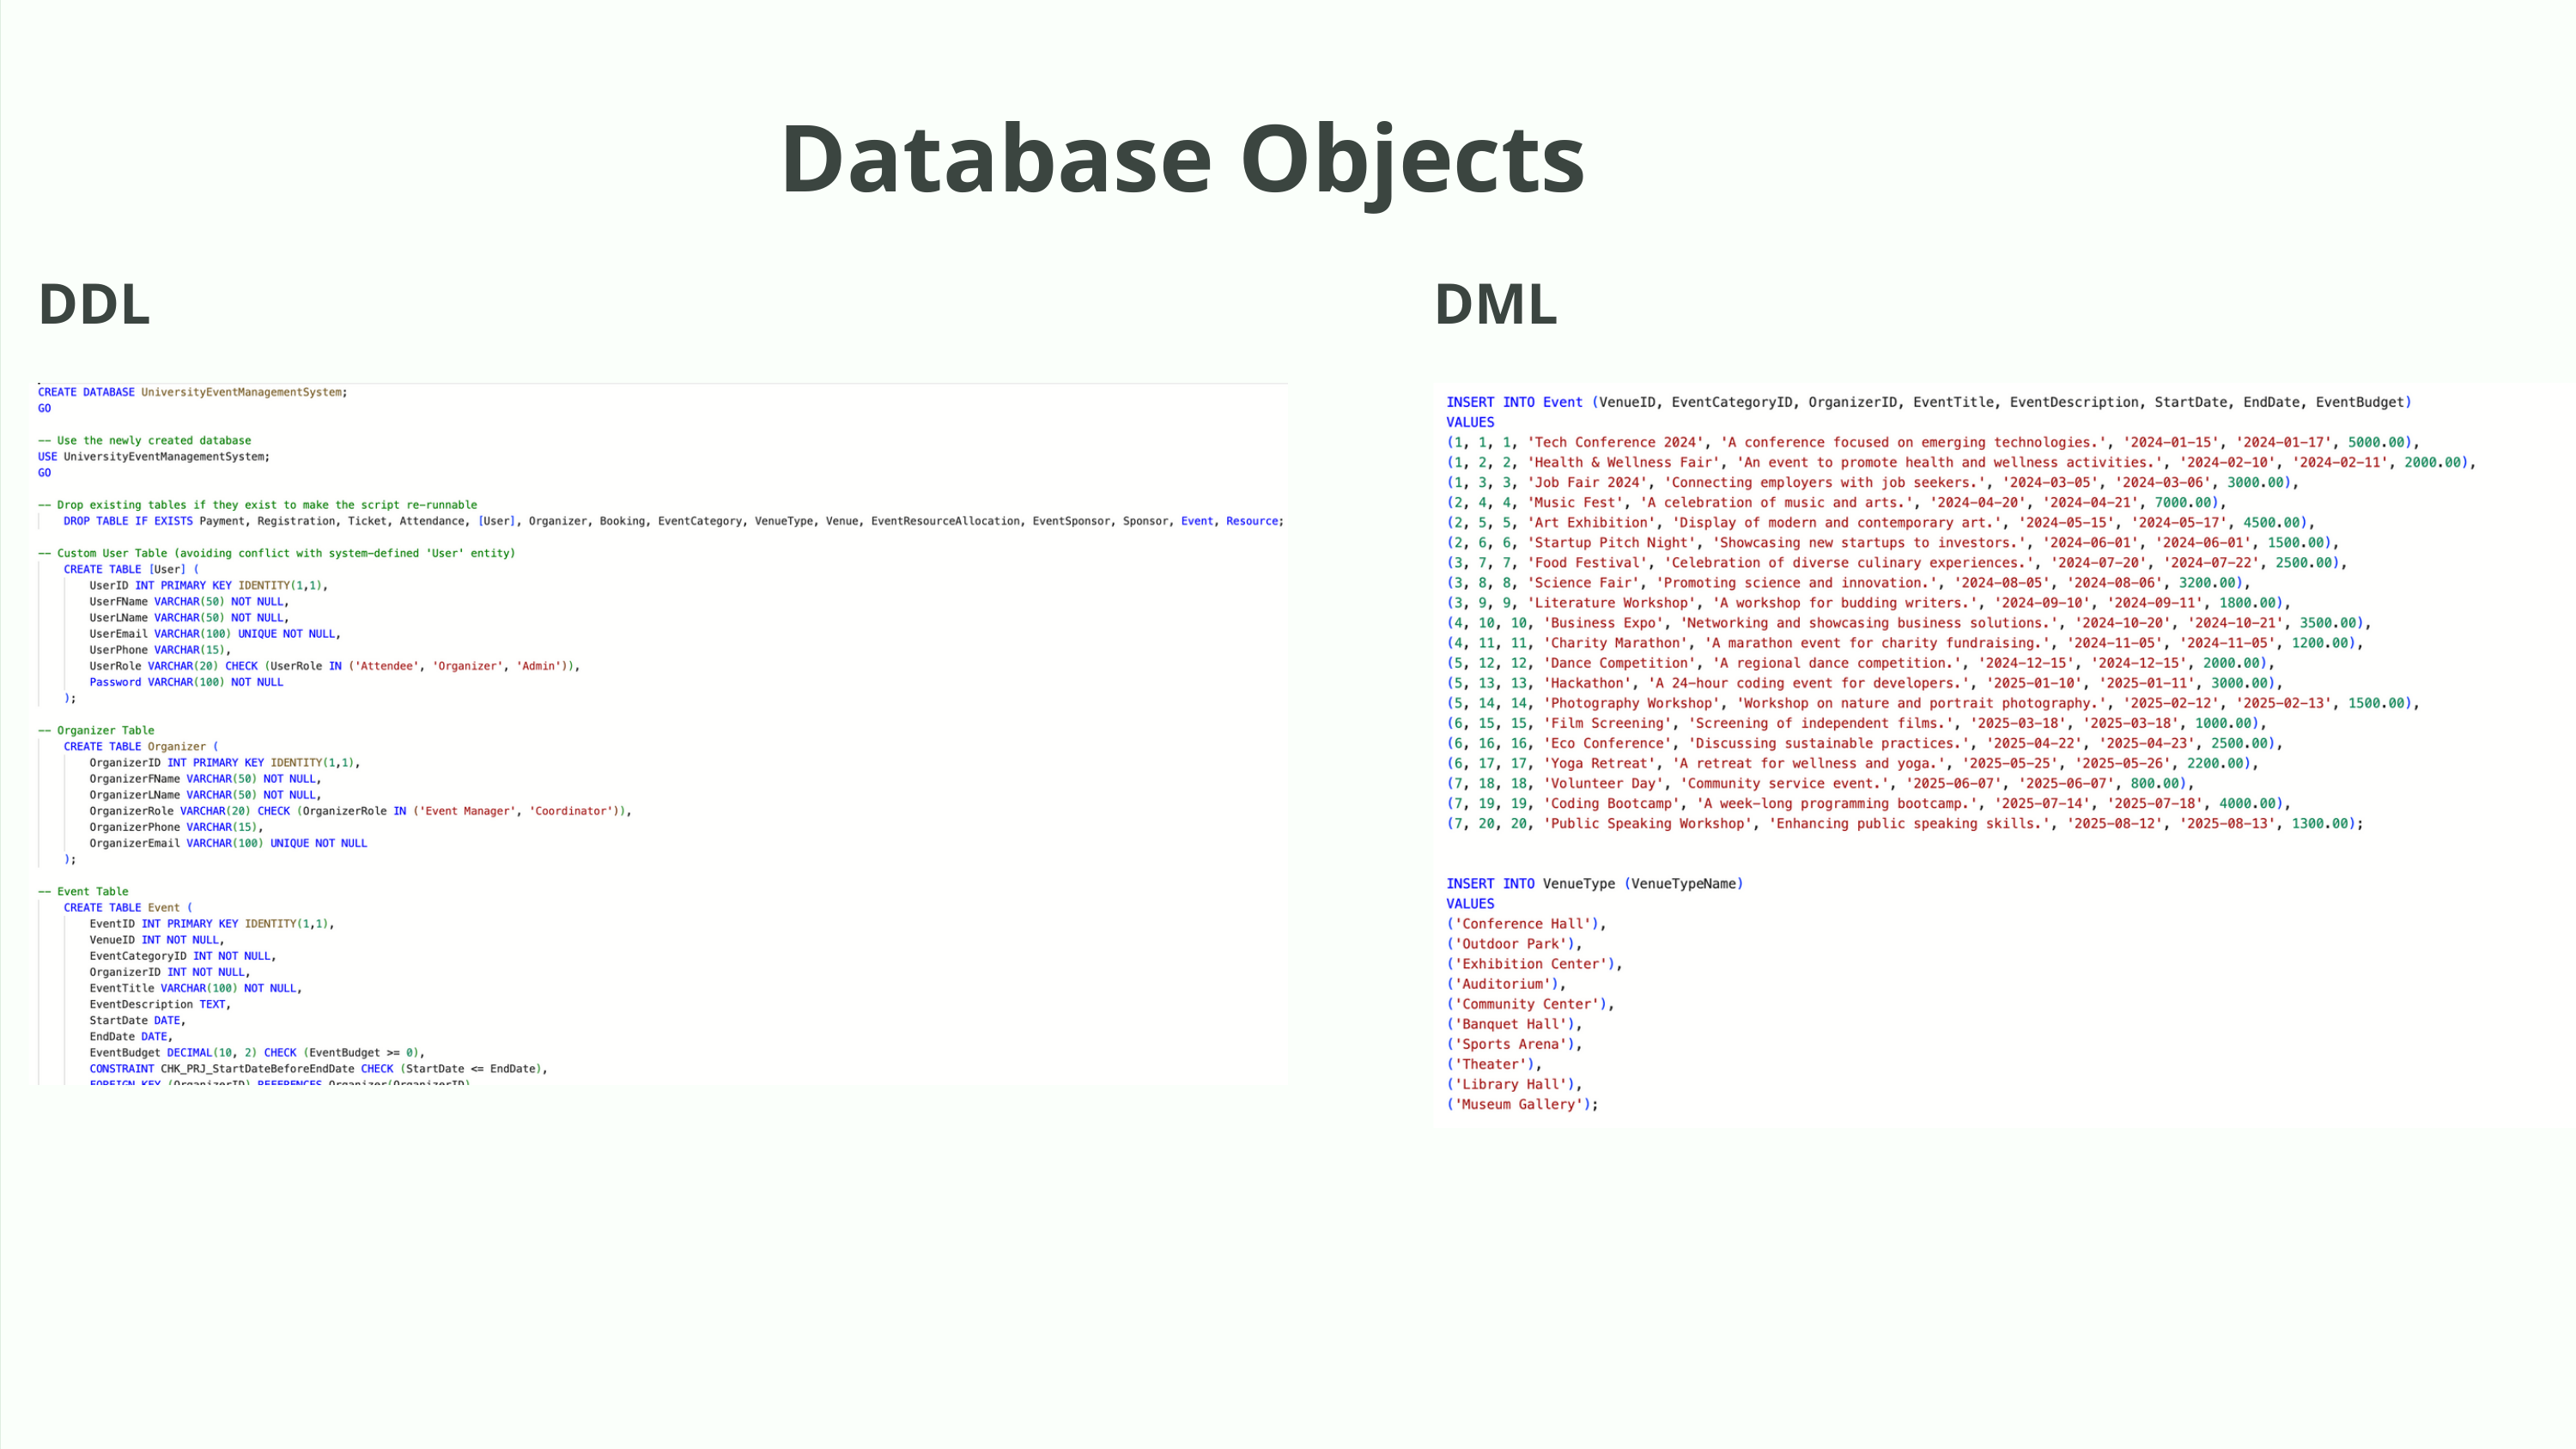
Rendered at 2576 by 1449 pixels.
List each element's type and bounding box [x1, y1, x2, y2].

text_box [1, 0, 2576, 1449]
